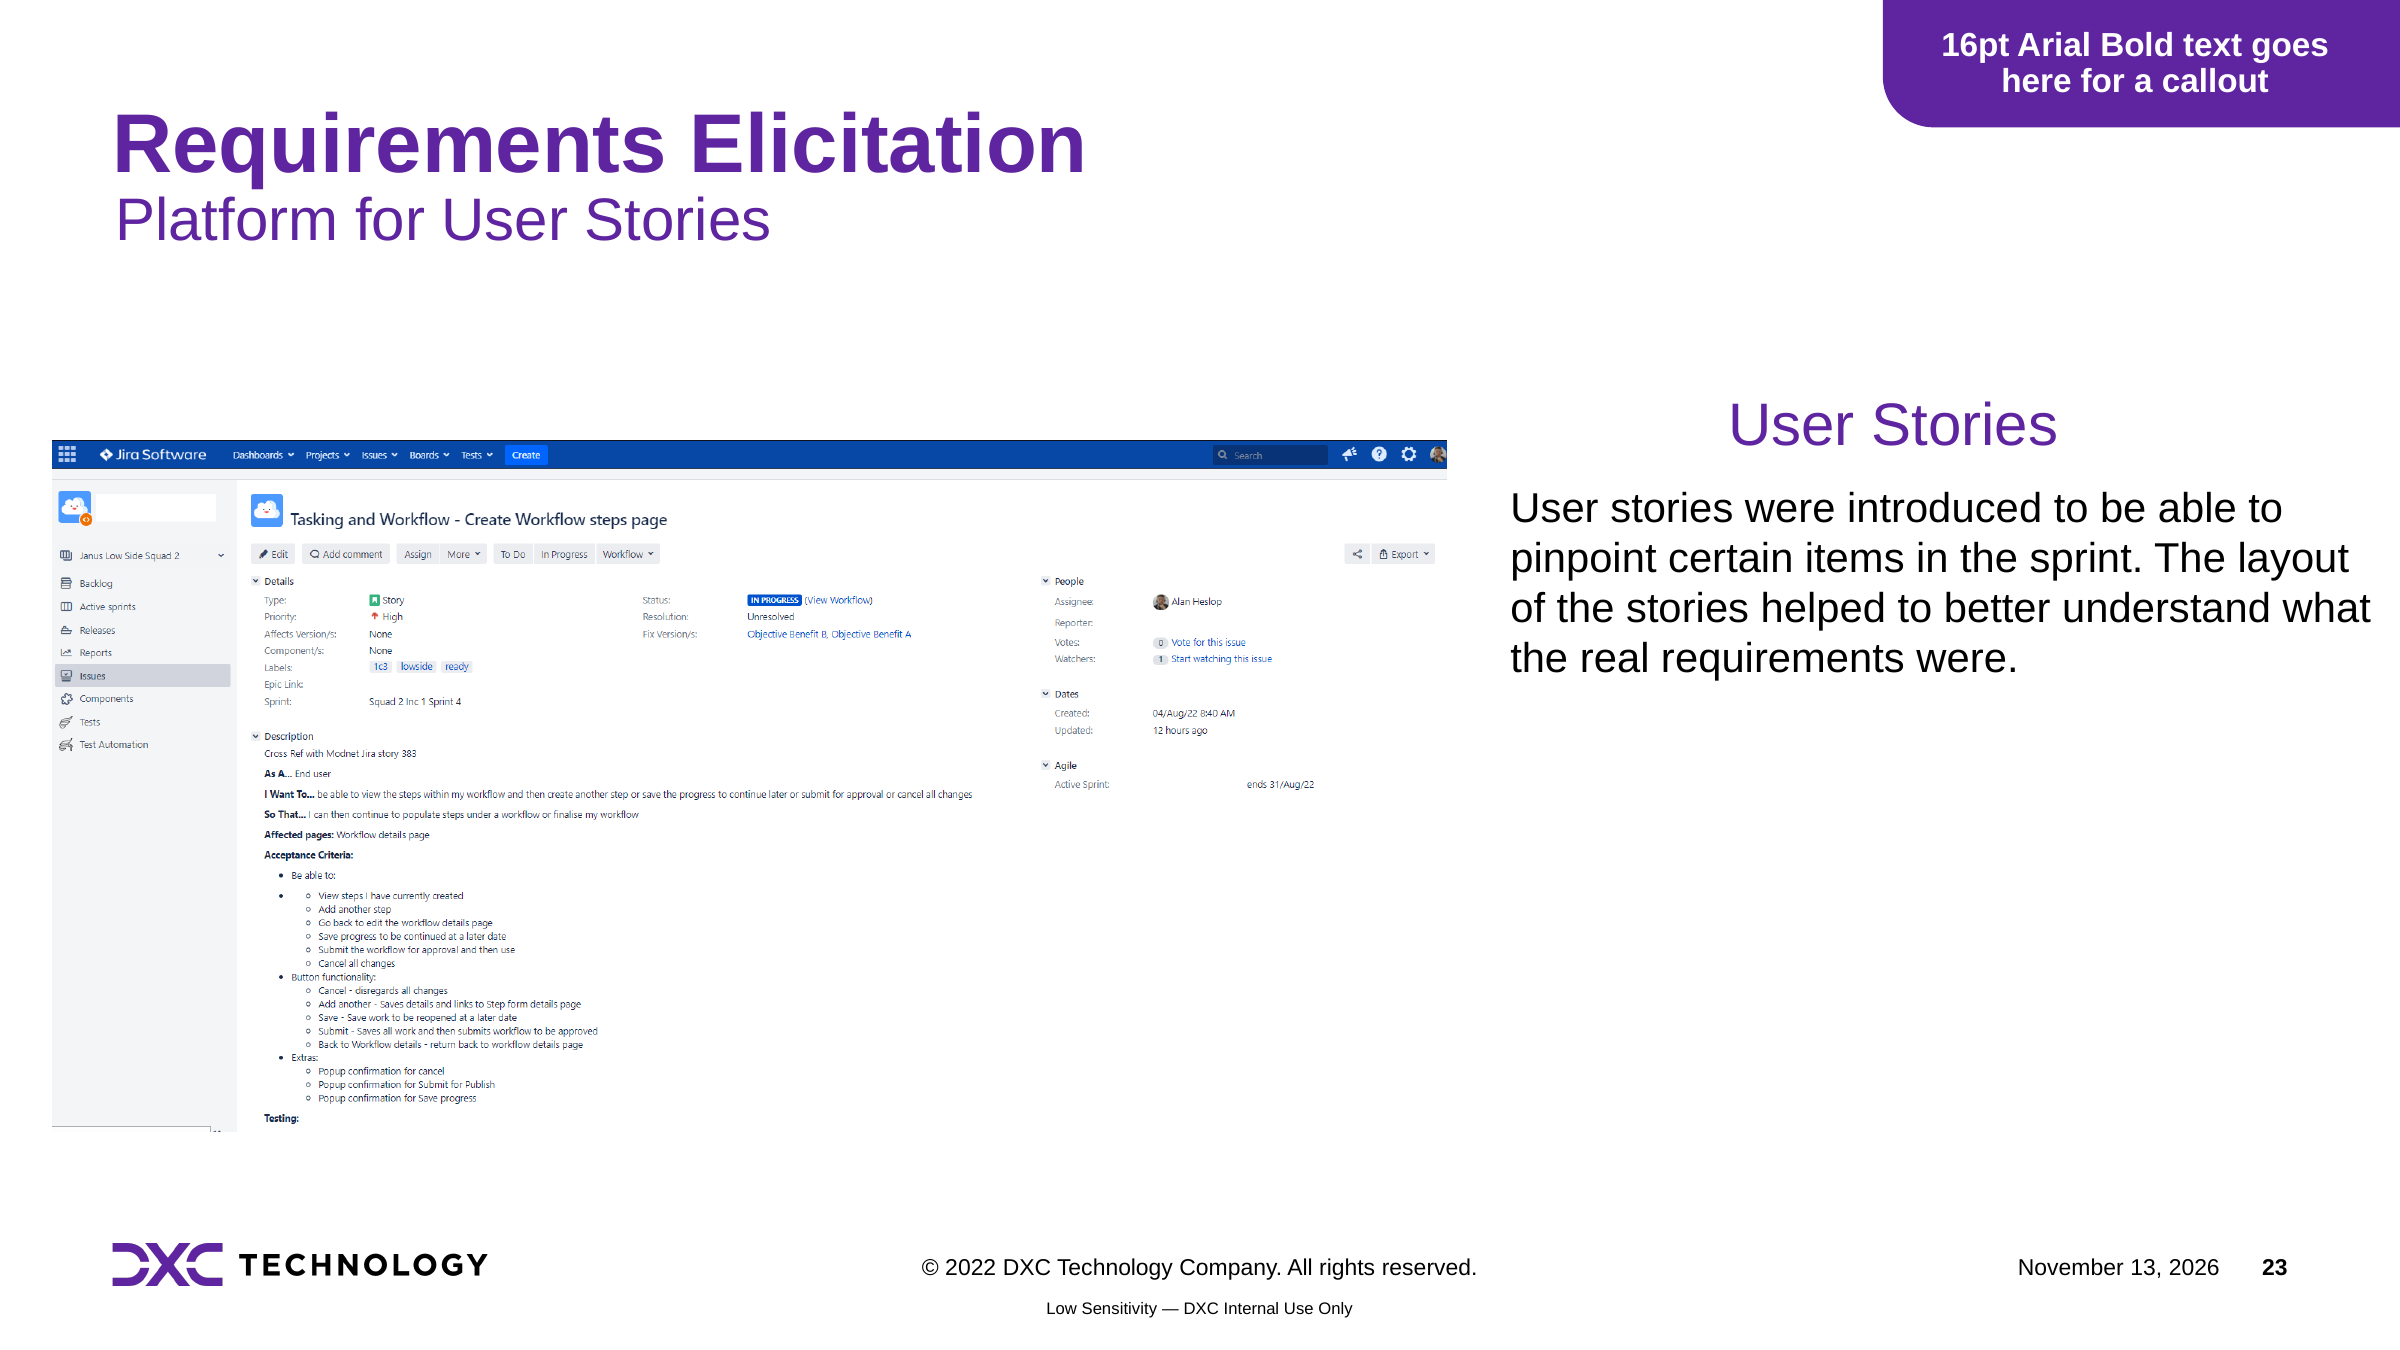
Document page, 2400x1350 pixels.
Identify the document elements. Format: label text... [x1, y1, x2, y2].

title Requirements Elicitation [112, 104, 1862, 172]
text_box Platform for User Stories [100, 172, 1950, 260]
picture [112, 1243, 488, 1286]
list 16pt Arial Bold text goes here for a callout [1921, 0, 2349, 448]
picture [52, 440, 1447, 1138]
text_box User Stories [1713, 378, 2209, 465]
text_box User stories were introduced to be able to pinpoint certain items in the sprint. The layout of the stories helped to better understand what the real requirements were. [1495, 466, 2400, 1074]
